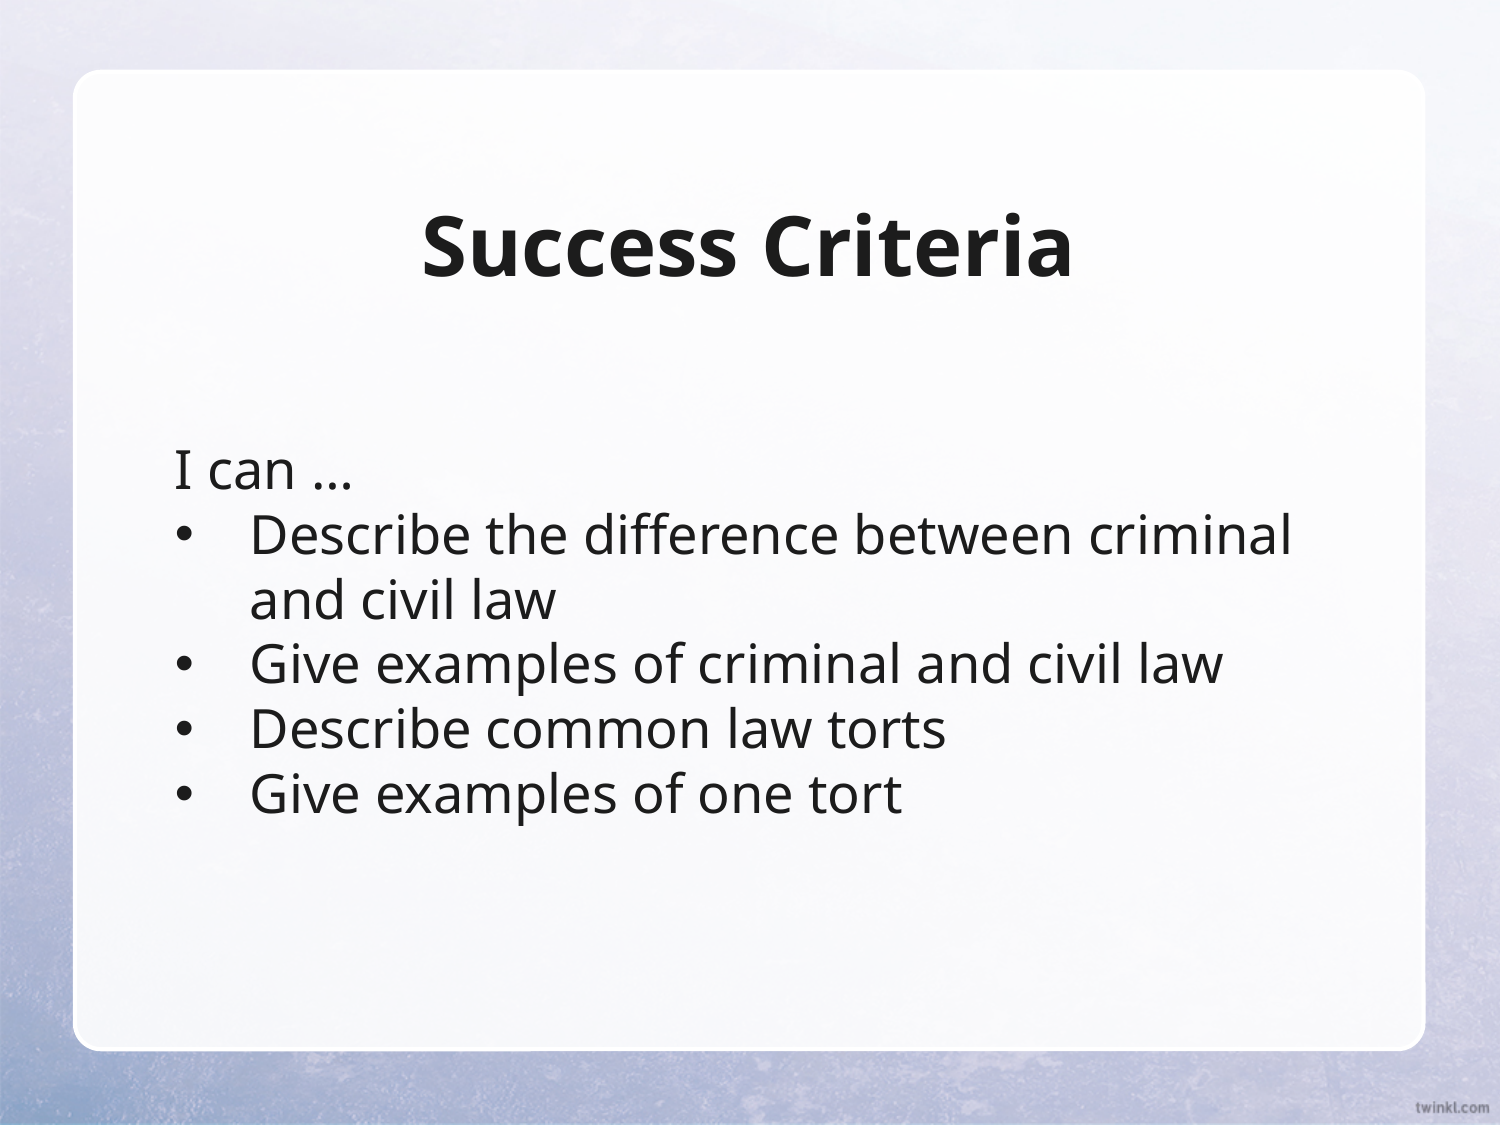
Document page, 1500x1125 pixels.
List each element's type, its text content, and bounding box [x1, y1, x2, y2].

picture [0, 0, 1500, 1125]
text_box Success Criteria [74, 167, 1424, 331]
text_box I can … Describe the difference between criminal and civil law Give examples of criminal and civil law Describe common law torts Give examples of one tort [160, 427, 1339, 833]
